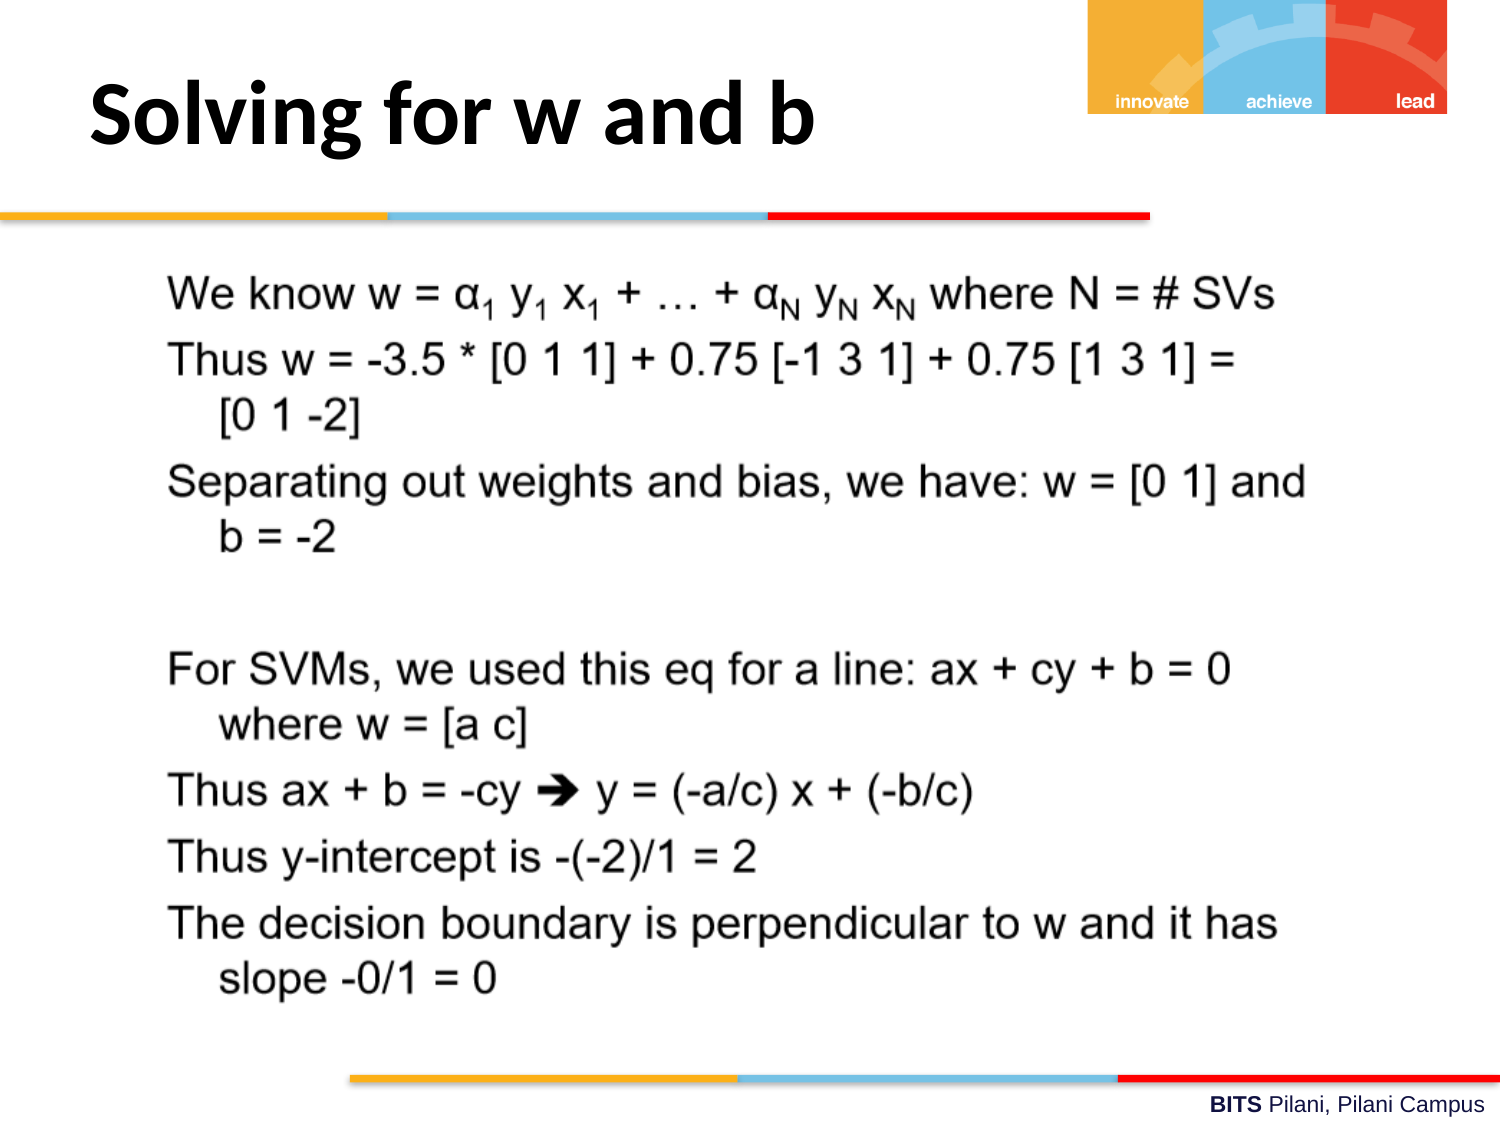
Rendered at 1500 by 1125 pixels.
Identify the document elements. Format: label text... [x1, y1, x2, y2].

title Solving for w and b [75, 45, 1425, 233]
picture [1087, 0, 1448, 114]
picture [149, 262, 1330, 1024]
